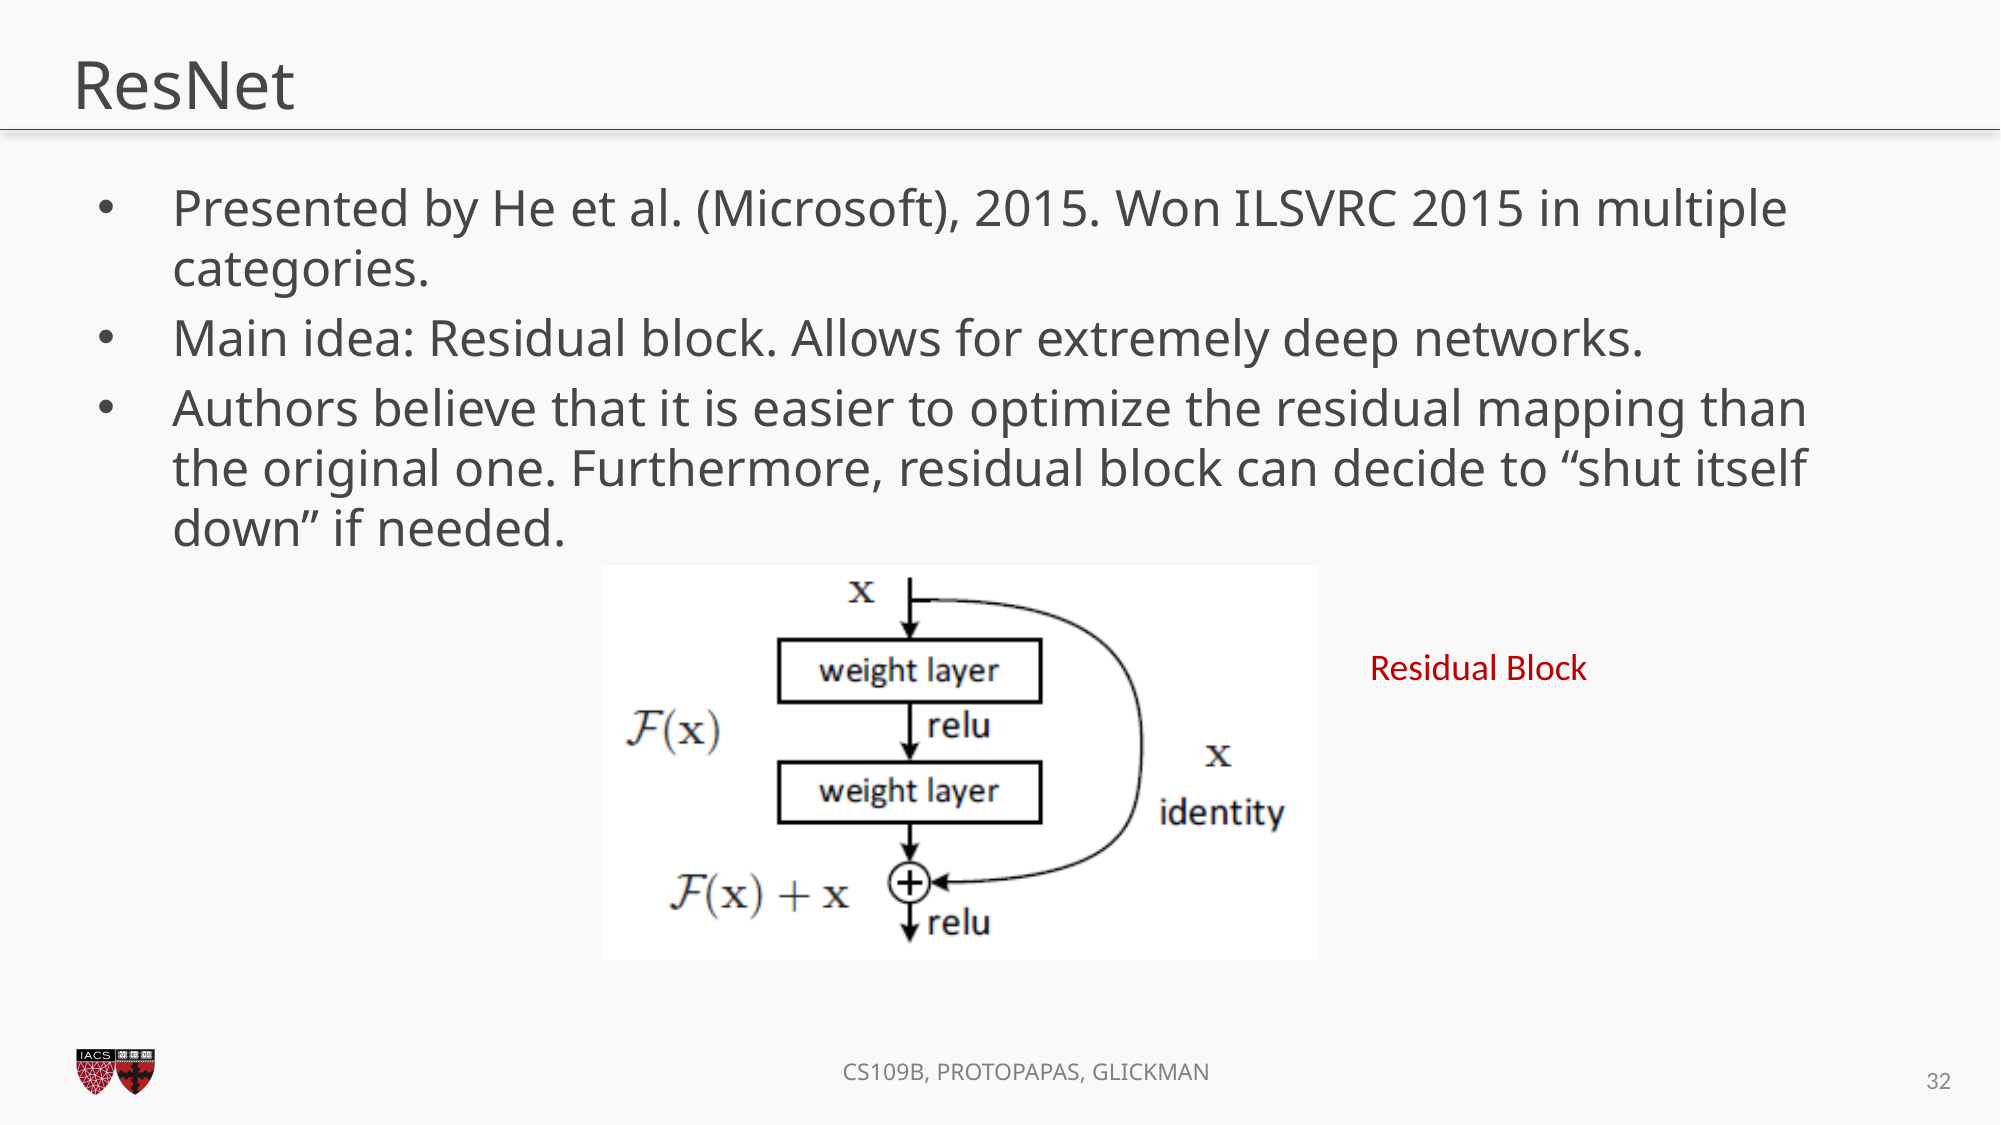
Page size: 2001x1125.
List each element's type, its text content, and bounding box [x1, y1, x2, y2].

text_box Residual Block [1355, 635, 1603, 696]
slide_number 32 [1500, 1050, 1967, 1110]
picture [602, 566, 1318, 960]
list Presented by He et al. (Microsoft), 2015. Won ILSVRC 2015 in multiple categories. Main idea: Residual block. Allows for extremely deep networks. Authors believe that it is easier to optimize the residual mapping than the original one. Furthermore, residual block can decide to “shut itself down” if needed. [82, 169, 1914, 516]
title ResNet [57, 35, 1943, 162]
picture [75, 1049, 155, 1095]
